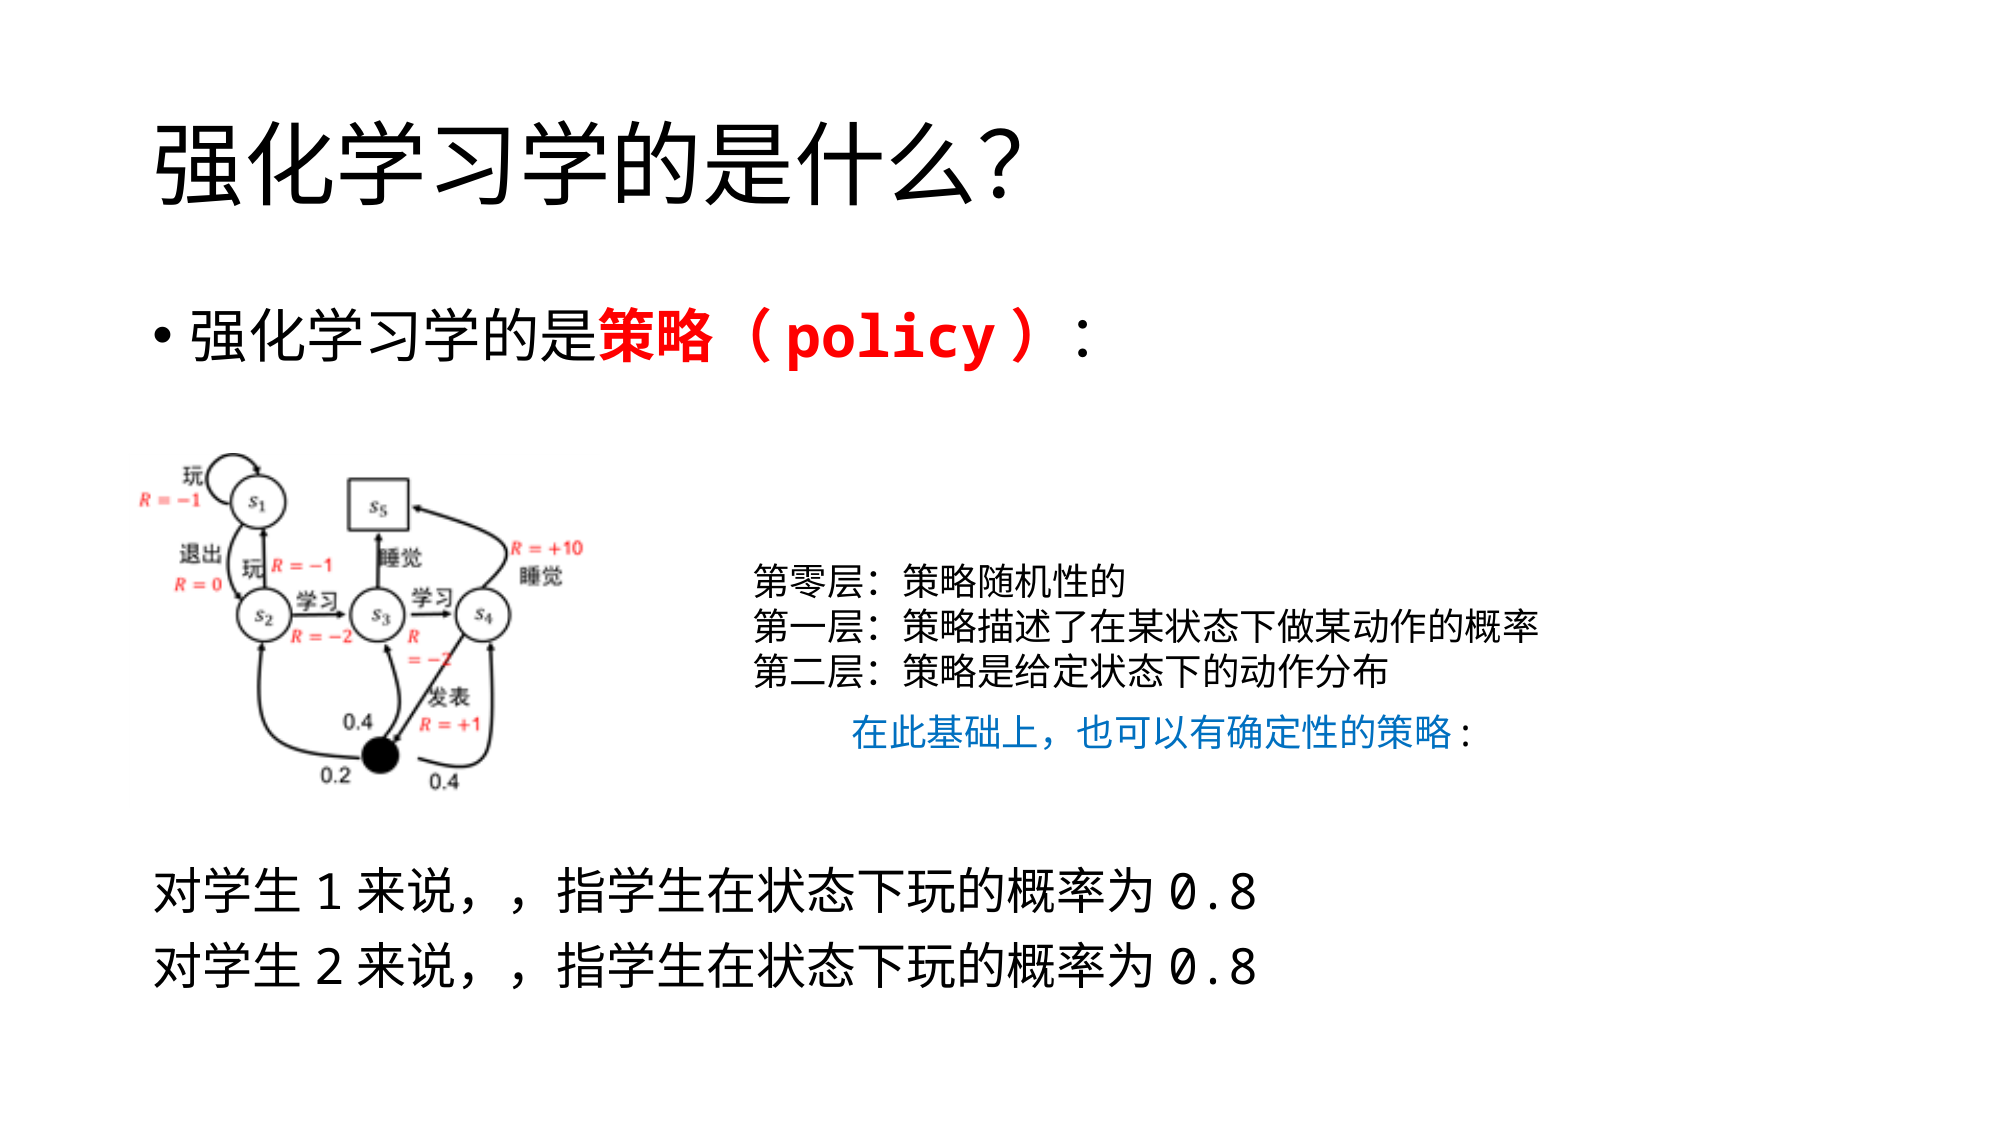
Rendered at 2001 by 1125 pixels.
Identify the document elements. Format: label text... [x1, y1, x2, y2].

title 强化学习学的是什么？ [137, 59, 1863, 278]
picture [128, 453, 600, 808]
text_box 第零层：策略随机性的 第一层：策略描述了在某状态下做某动作的概率 第二层：策略是给定状态下的动作分布 [737, 550, 1556, 700]
